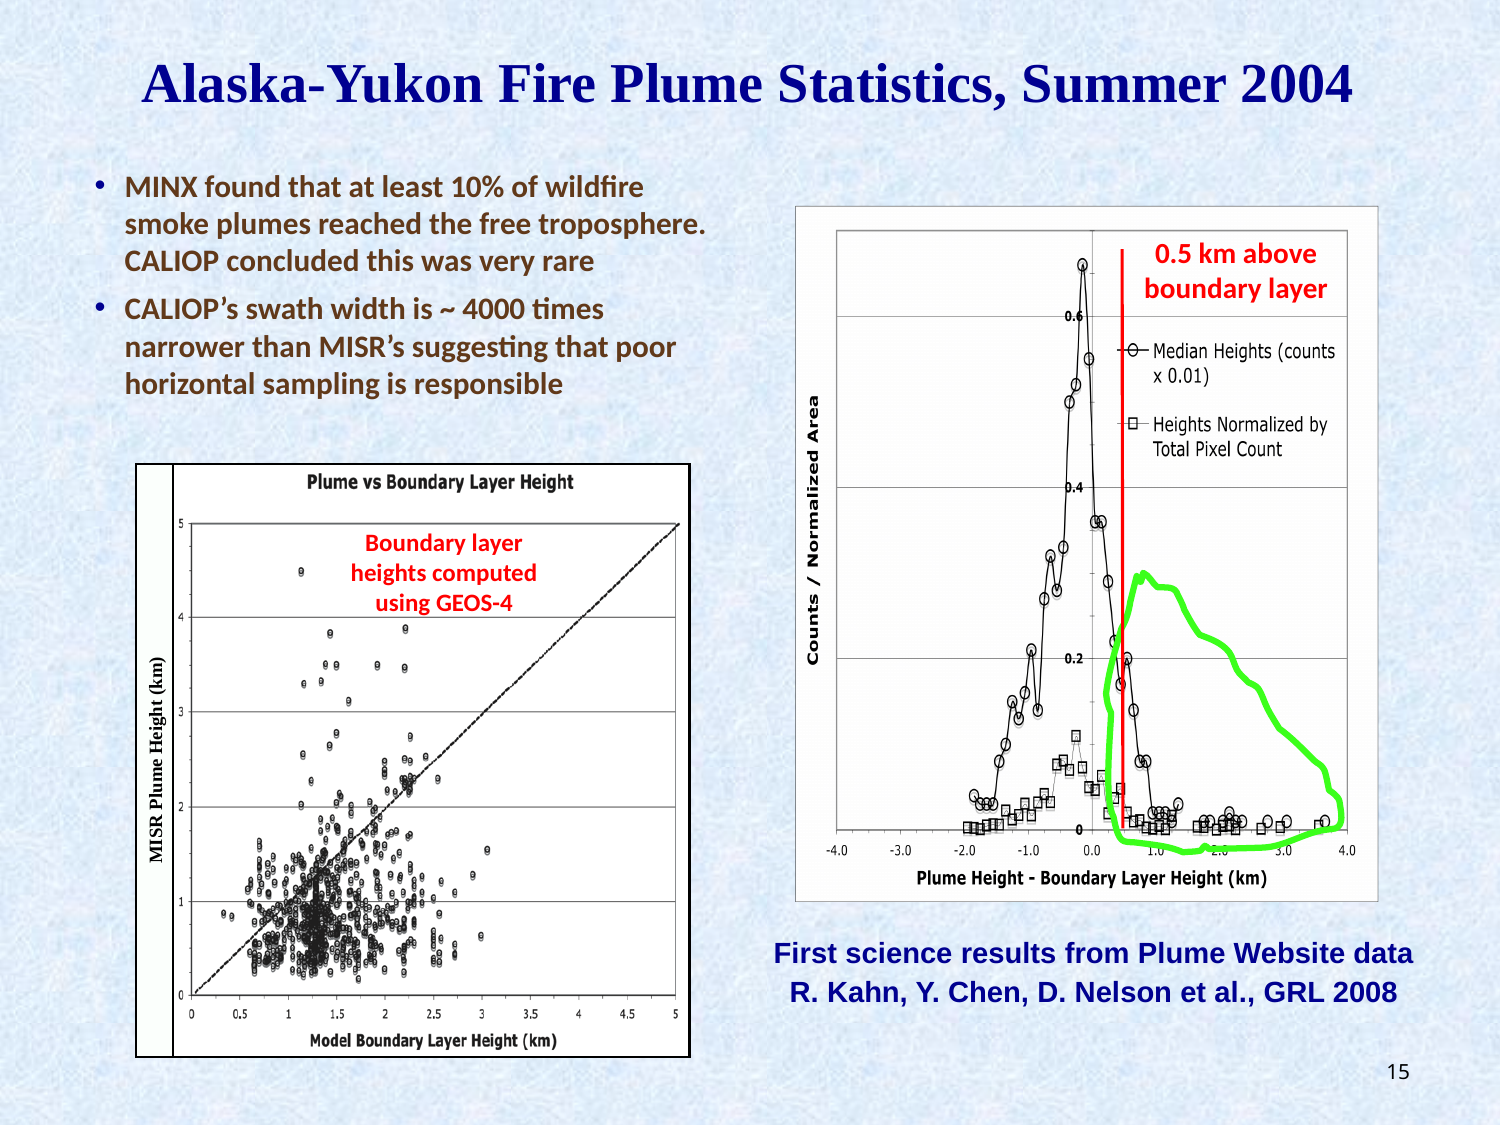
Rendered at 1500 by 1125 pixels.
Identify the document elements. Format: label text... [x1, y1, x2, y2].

text_box Alaska-Yukon Fire Plume Statistics, Summer 2004 [28, 38, 1468, 121]
slide_number 15 [1074, 1065, 1425, 1103]
slide_number 26 [0, 0, 1500, 1125]
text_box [79, 158, 1433, 1058]
